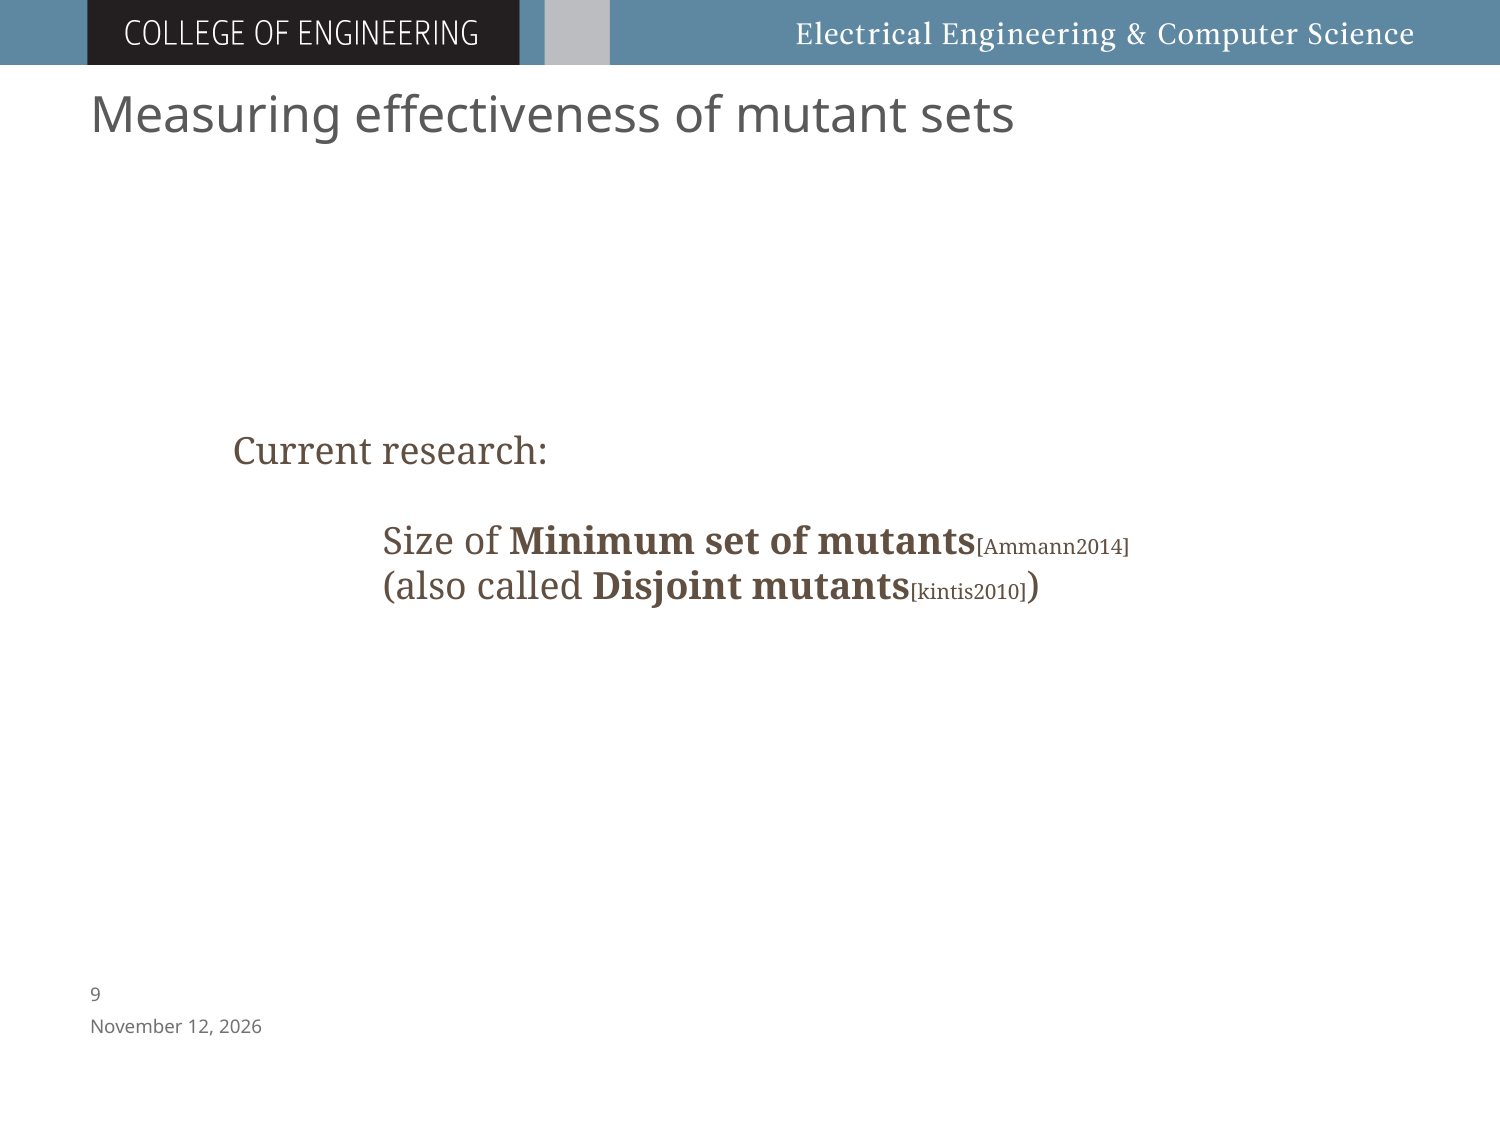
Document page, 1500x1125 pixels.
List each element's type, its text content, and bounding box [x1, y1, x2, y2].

text_box Current research: Size of Minimum set of mutants[Ammann2014] (also called Disjoint mutants[kintis2010]) [217, 419, 1207, 615]
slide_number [75, 1012, 375, 1043]
title Measuring effectiveness of mutant sets [75, 75, 1425, 188]
picture [0, 0, 1500, 65]
slide_number 8 [75, 982, 135, 1013]
